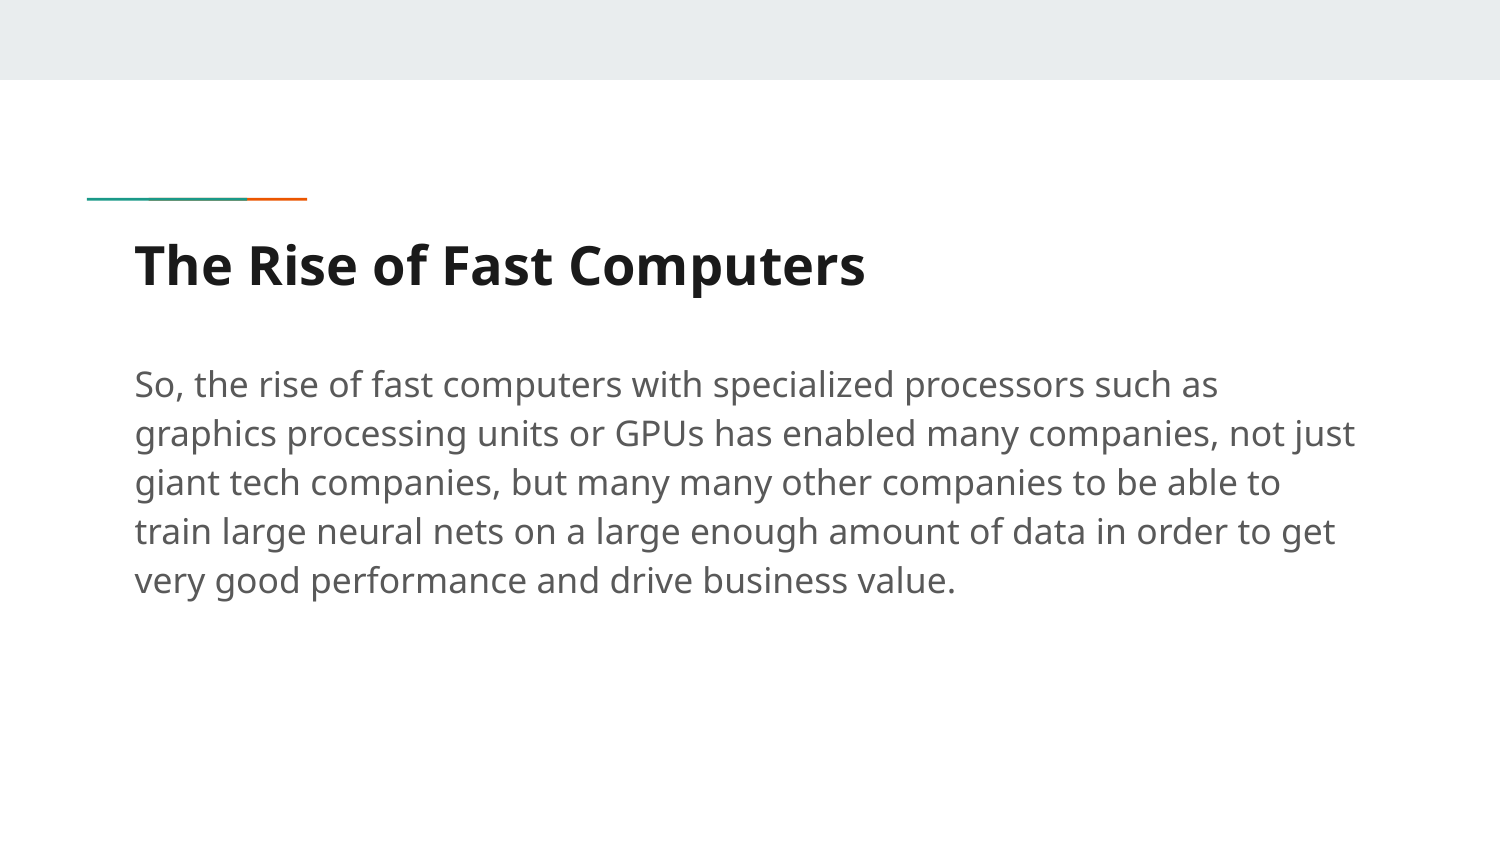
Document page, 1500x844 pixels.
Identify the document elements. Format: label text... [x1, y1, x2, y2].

title The Rise of Fast Computers [119, 216, 1381, 305]
list So, the rise of fast computers with specialized processors such as graphics processing units or GPUs has enabled many companies, not just giant tech companies, but many many other companies to be able to train large neural nets on a large enough amount of data in order to get very good performance and drive business value. [119, 341, 1381, 690]
